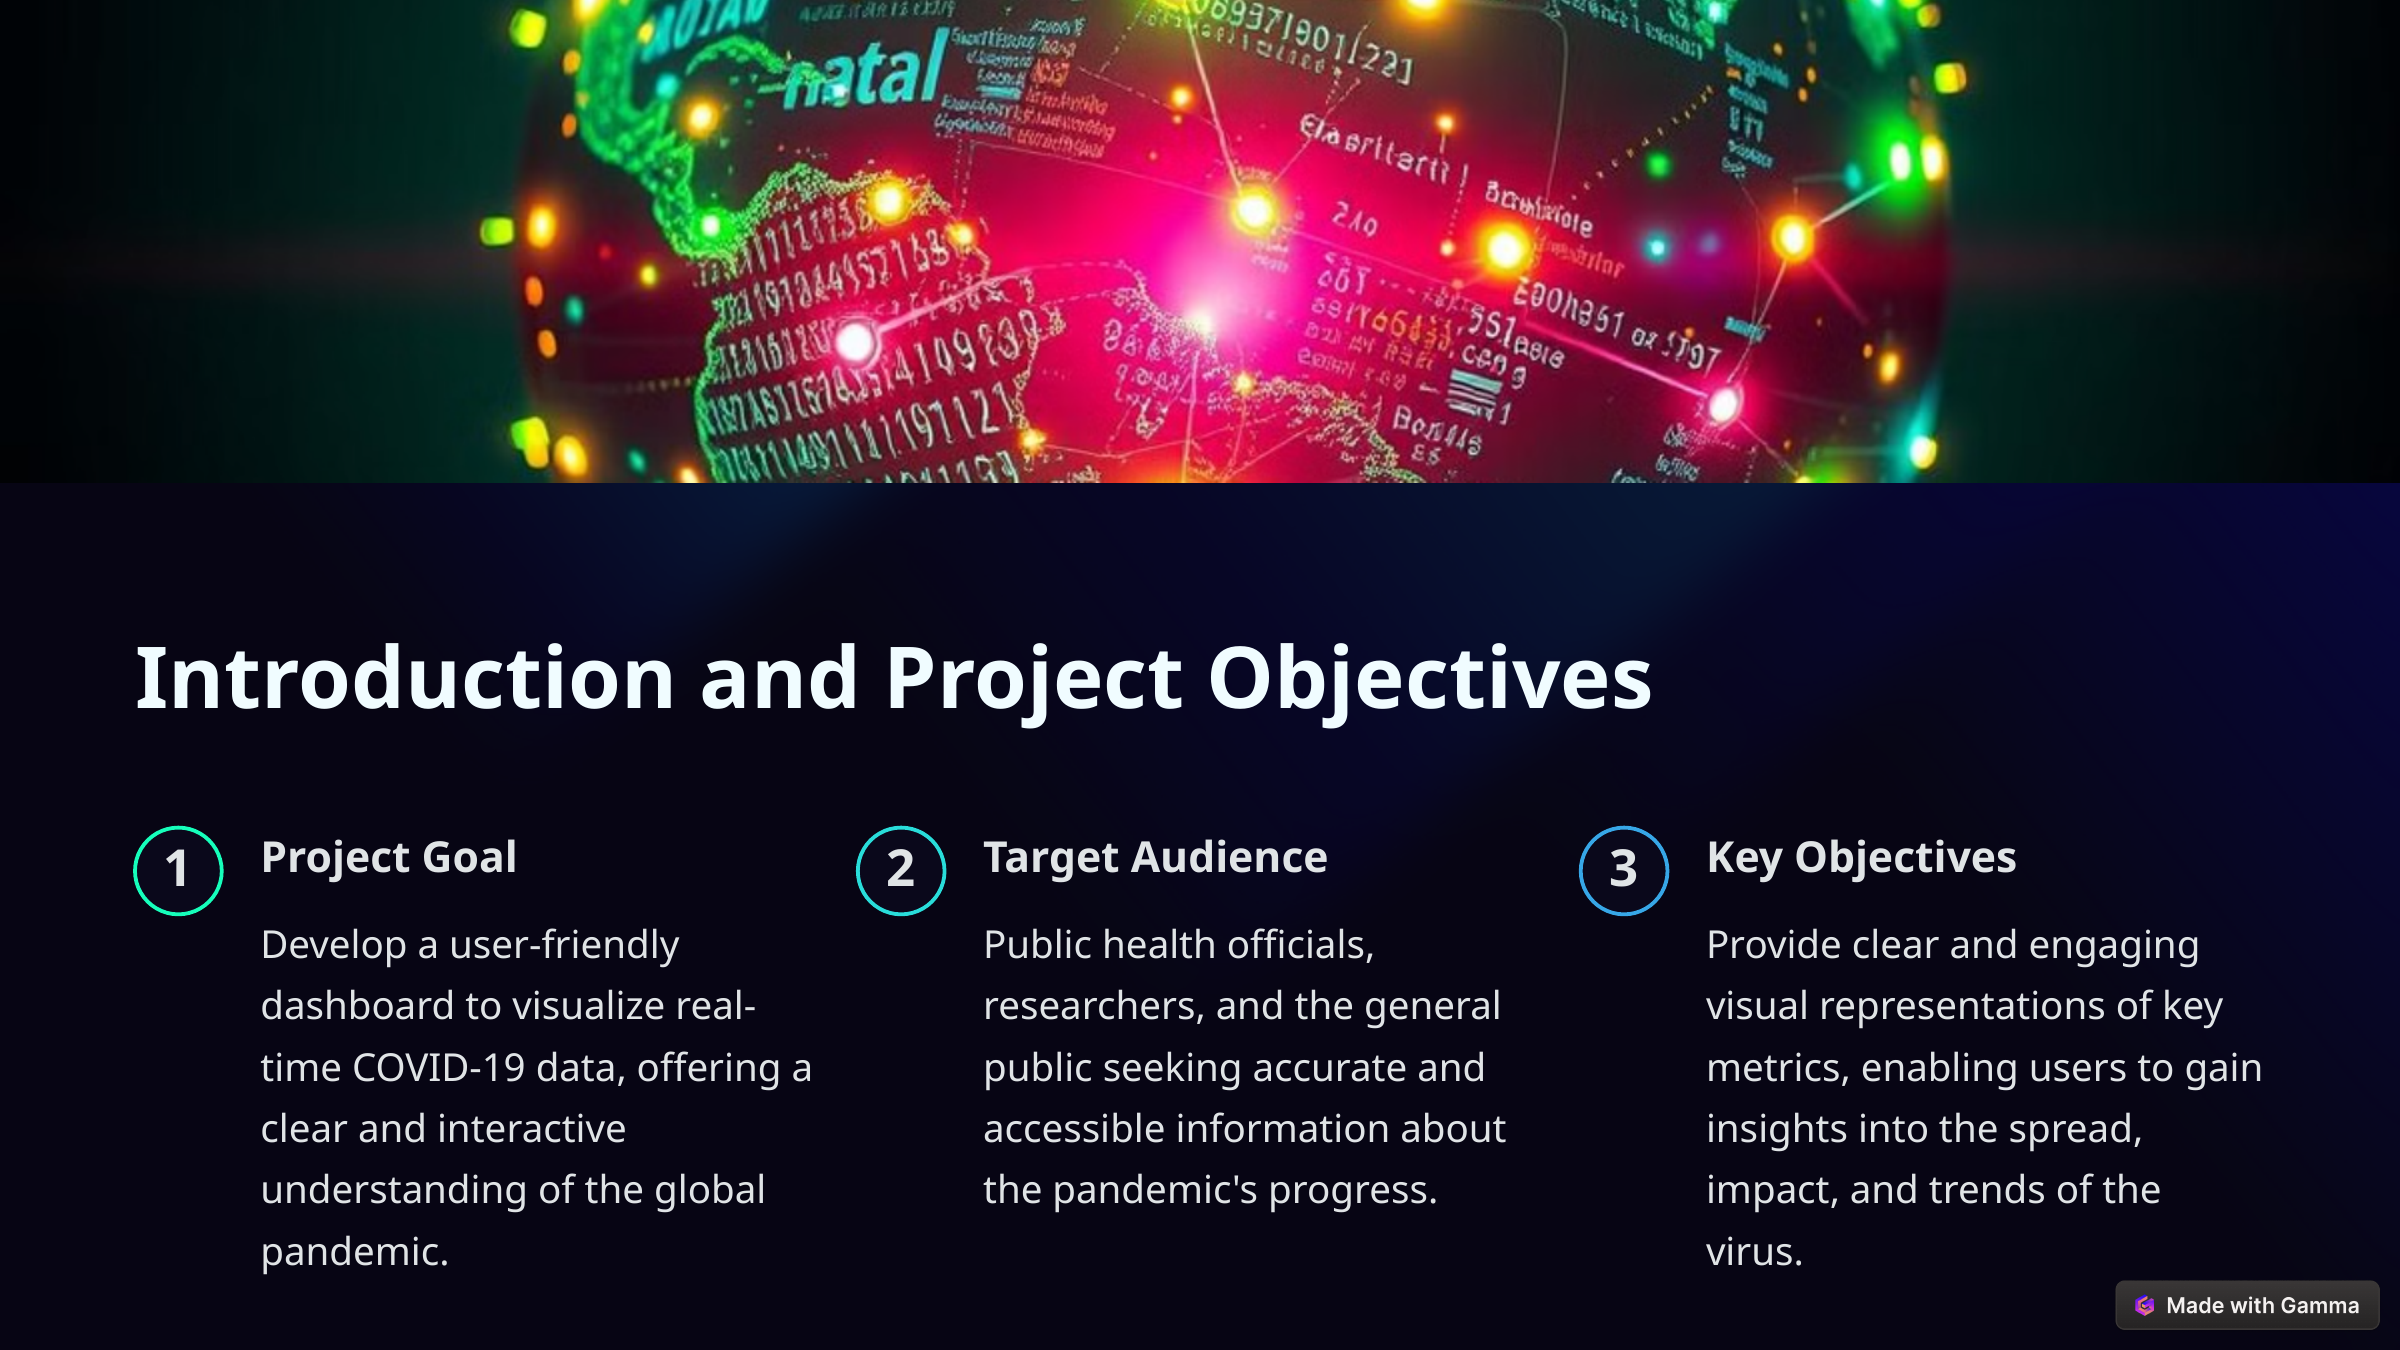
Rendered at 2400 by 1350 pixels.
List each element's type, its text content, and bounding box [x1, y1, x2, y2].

text_box Key Objectives [1706, 827, 2135, 882]
picture [0, 0, 2400, 483]
text_box 3 [1608, 845, 1640, 897]
text_box Public health officials, researchers, and the general public seeking accurate and accessible information about the pandemic's progress. [983, 904, 1543, 1213]
text_box Project Goal [260, 827, 689, 882]
text_box 2 [886, 845, 916, 897]
text_box [135, 827, 222, 915]
text_box Provide clear and engaging visual representations of key metrics, enabling users to gain insights into the spread, impact, and trends of the virus. [1706, 904, 2265, 1213]
text_box Introduction and Project Objectives [135, 619, 1565, 727]
text_box [1580, 827, 1668, 915]
picture [2106, 1271, 2389, 1339]
text_box Target Audience [983, 827, 1412, 882]
text_box Develop a user-friendly dashboard to visualize real-time COVID-19 data, offering a clear and interactive understanding of the global pandemic. [260, 904, 820, 1213]
text_box 1 [167, 845, 190, 897]
text_box [857, 827, 945, 915]
